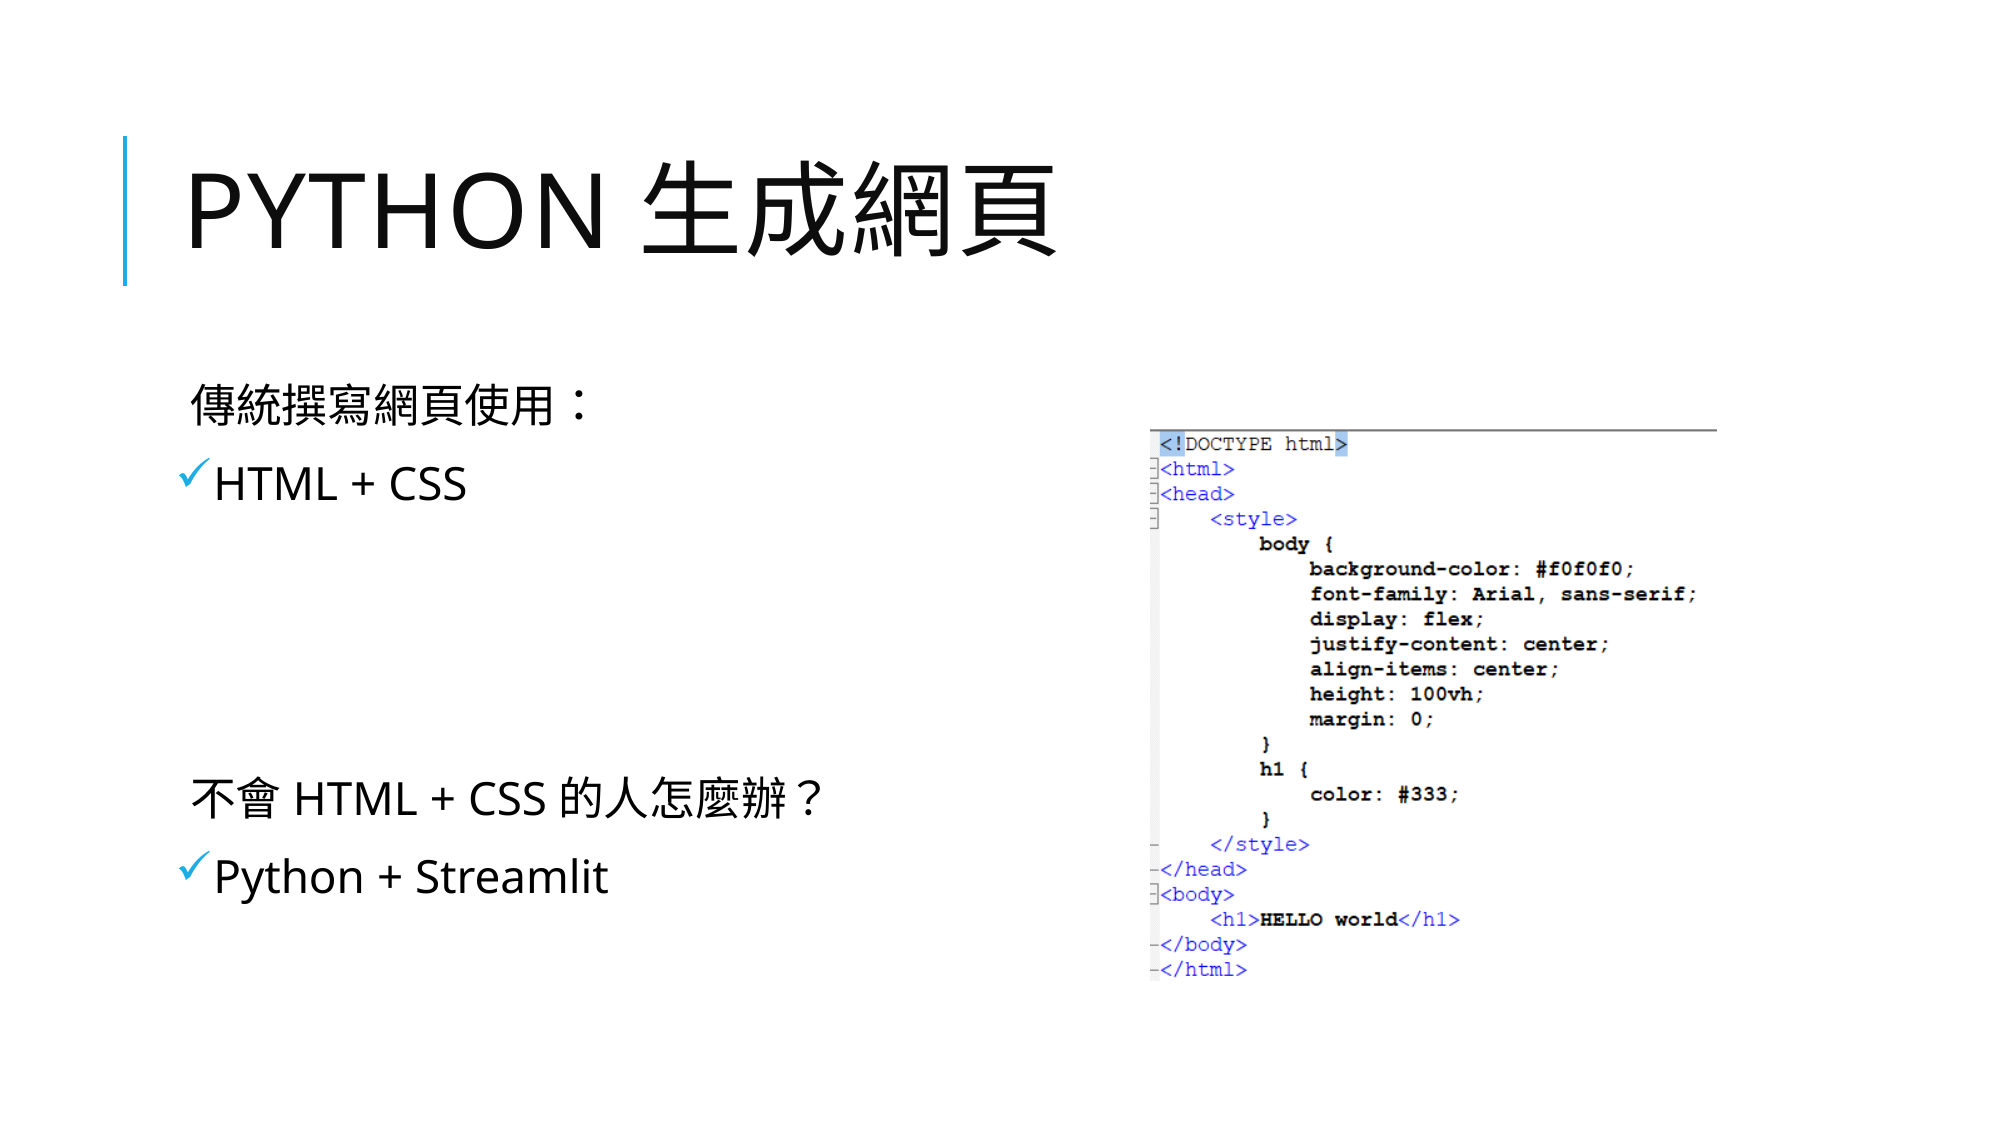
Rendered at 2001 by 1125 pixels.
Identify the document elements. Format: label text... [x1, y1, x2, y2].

title Python生成網頁 [168, 96, 1763, 342]
picture [1150, 429, 1718, 981]
list 傳統撰寫網頁使用： HTML + CSS 不會HTML + CSS的人怎麼辦？ Python + Streamlit [168, 375, 1763, 1035]
